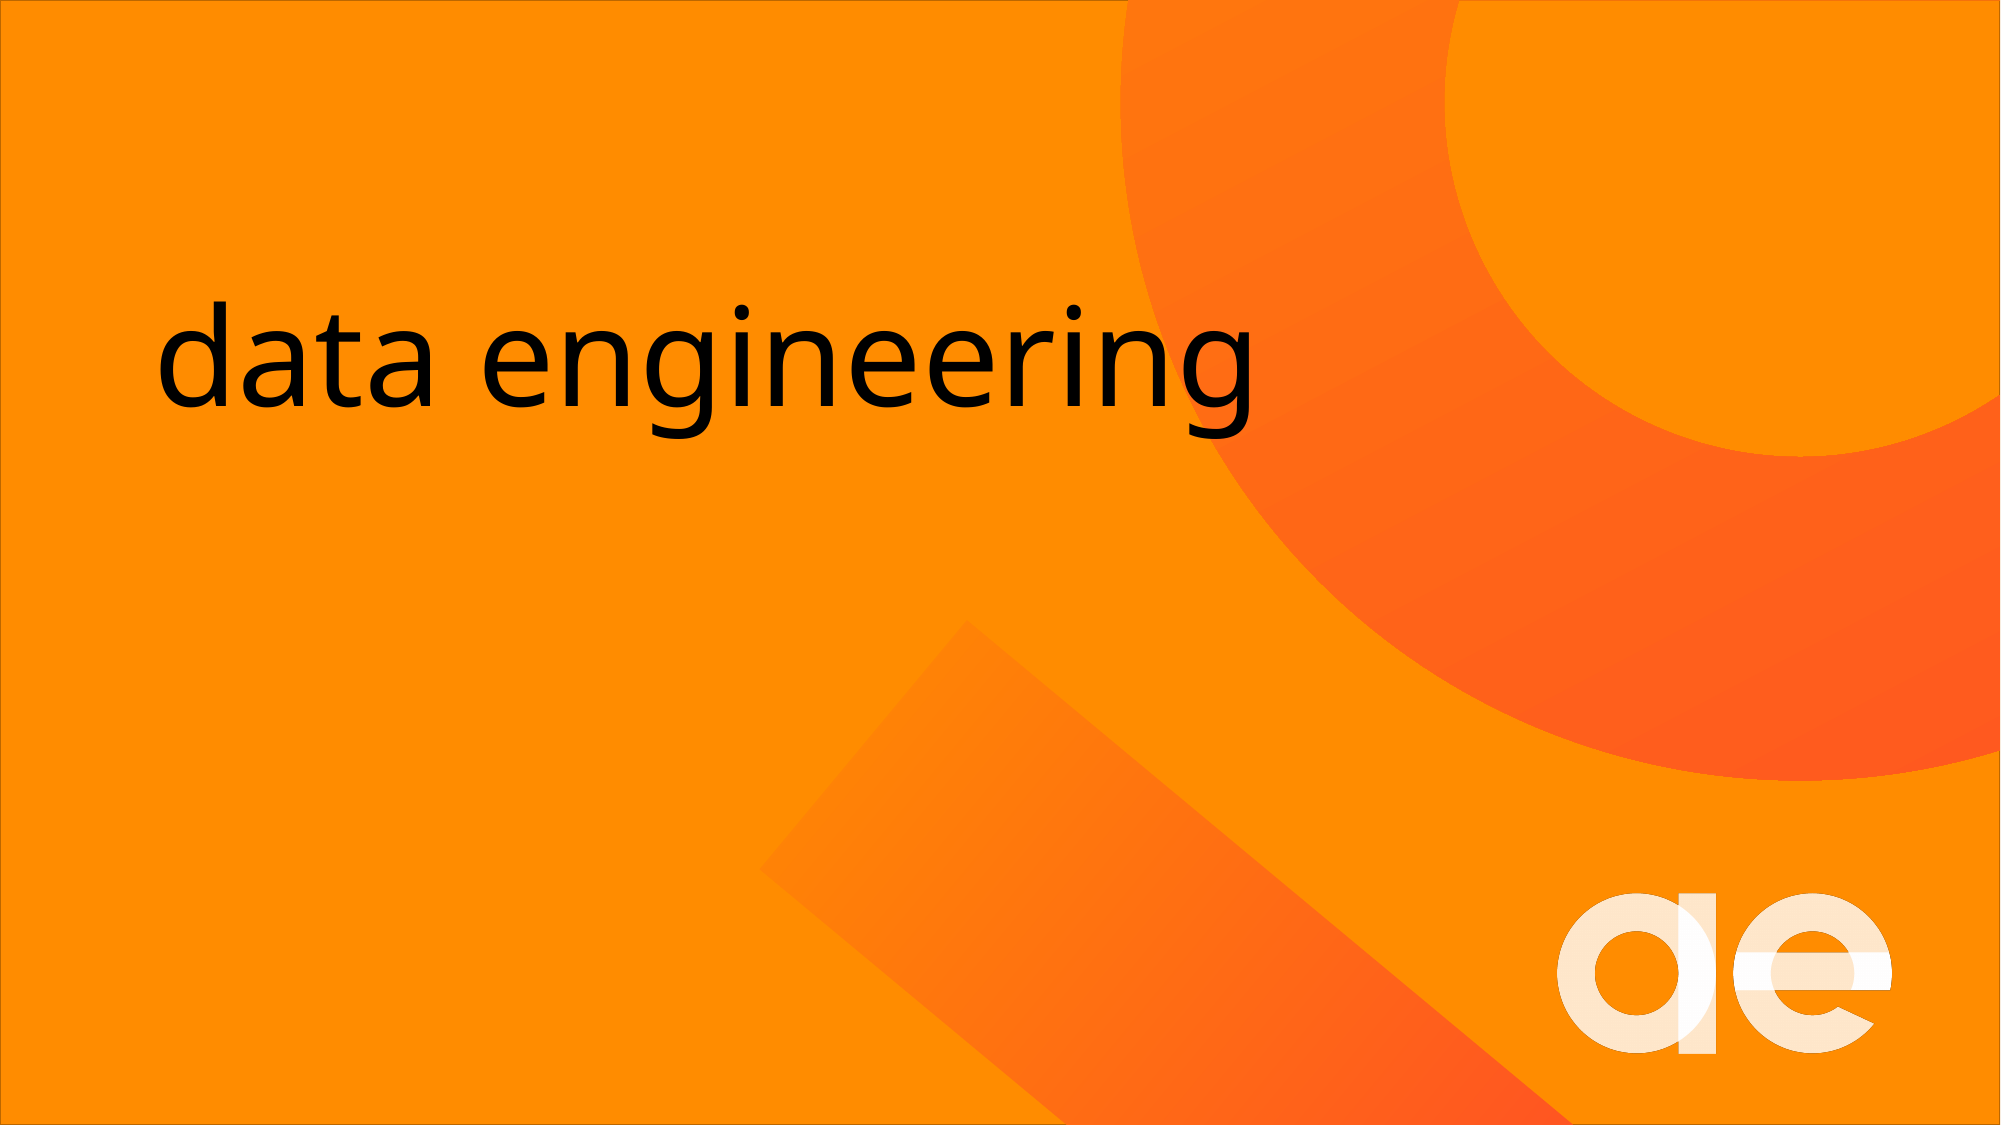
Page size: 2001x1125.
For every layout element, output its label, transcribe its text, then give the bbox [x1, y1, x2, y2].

title data engineering [138, 131, 1397, 444]
picture [1557, 893, 1892, 1054]
